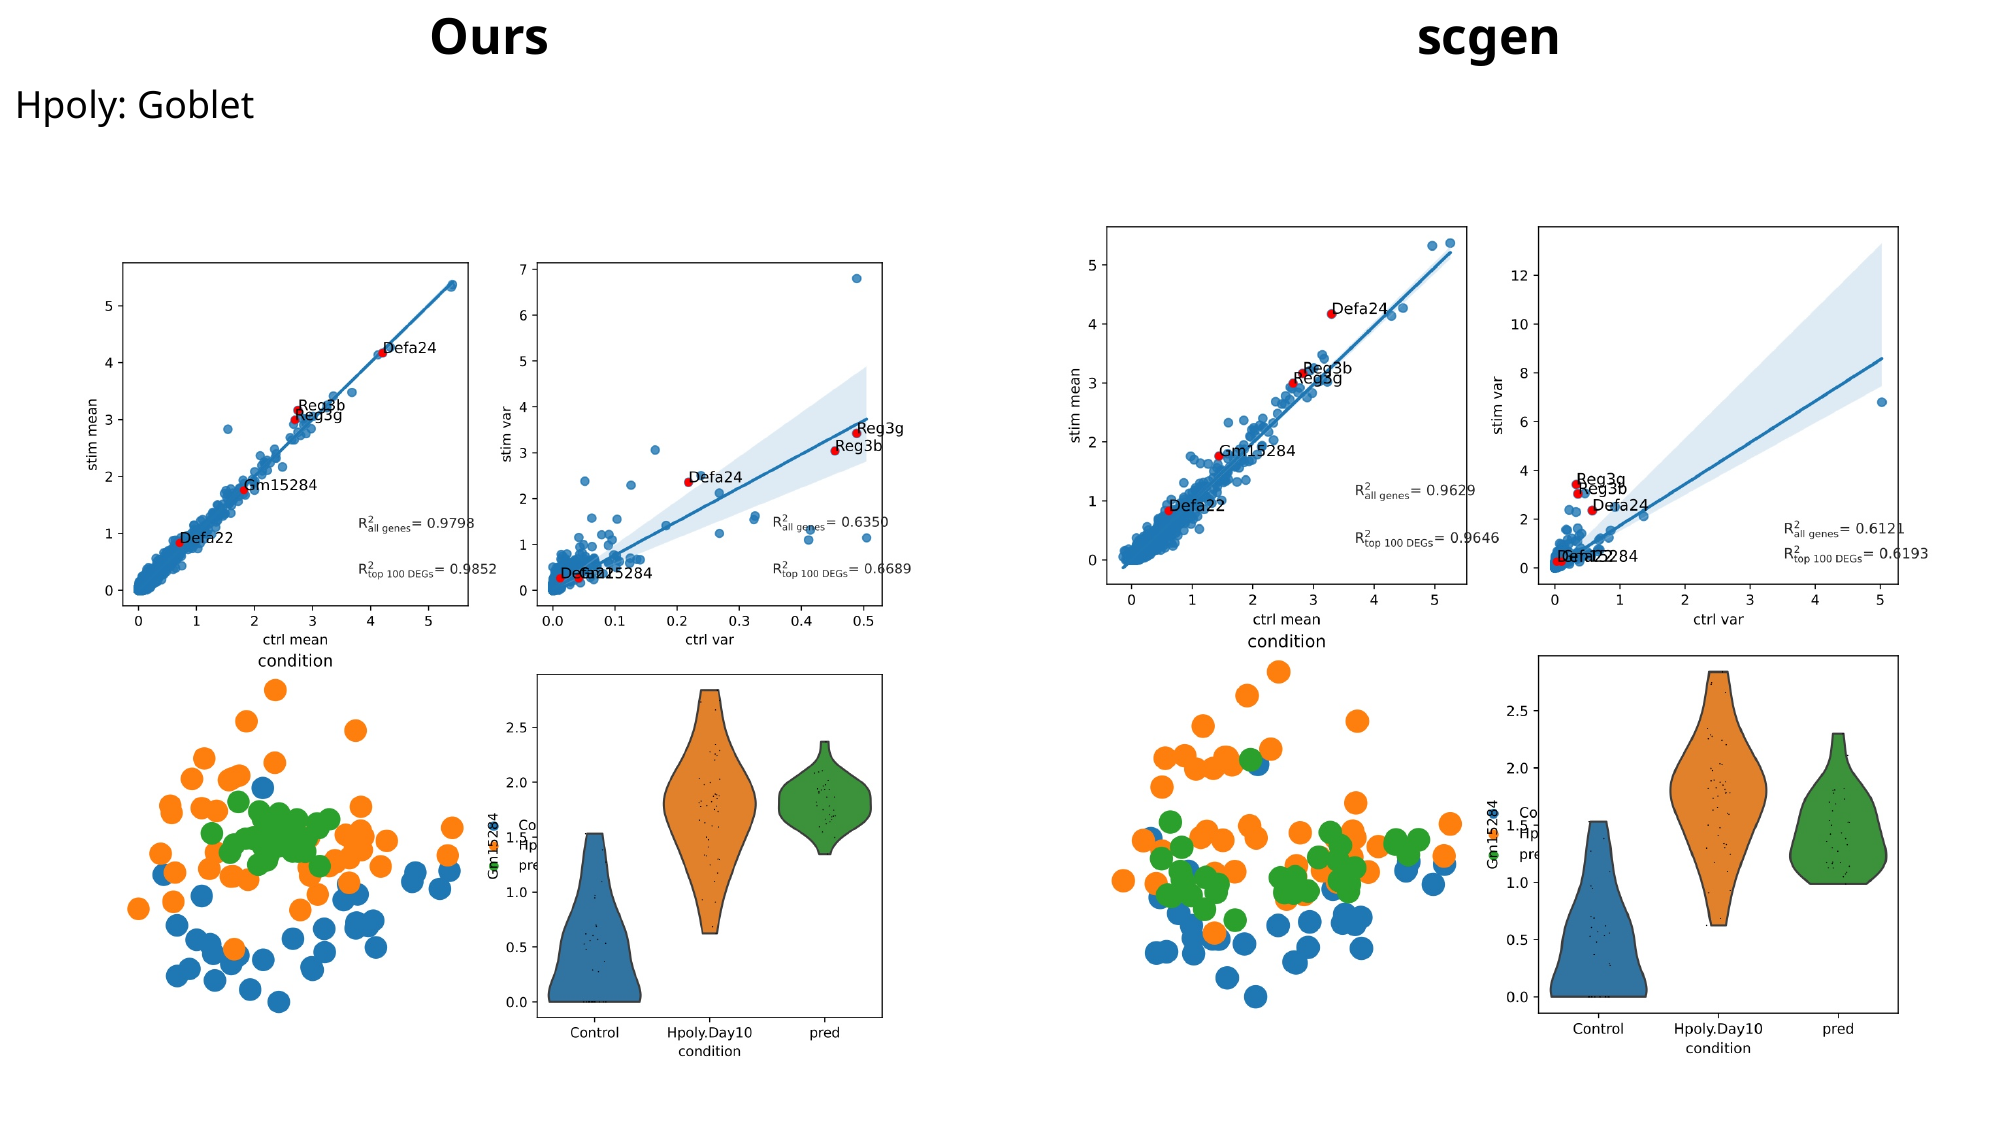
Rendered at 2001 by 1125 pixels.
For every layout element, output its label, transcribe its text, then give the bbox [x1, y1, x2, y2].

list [0, 145, 979, 1125]
list scgen [979, 0, 2000, 74]
text_box Hpoly: Goblet [0, 73, 1012, 133]
list Ours [0, 0, 979, 73]
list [979, 104, 2000, 1125]
